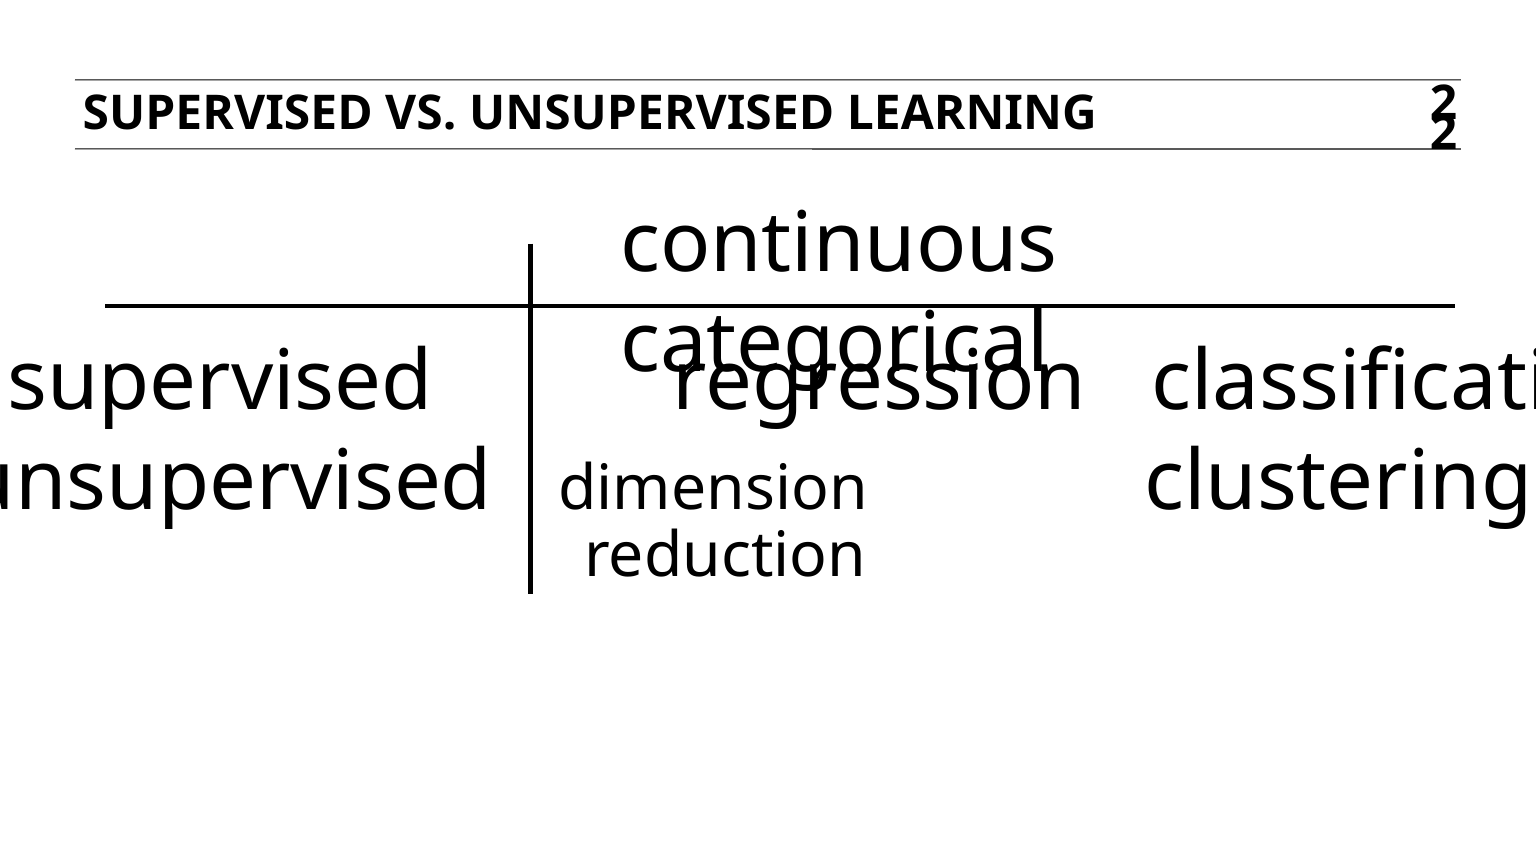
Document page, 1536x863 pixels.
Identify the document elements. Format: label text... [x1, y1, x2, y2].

text_box continuous categorical [605, 181, 1506, 318]
text_box supervised regression classification unsupervised dimension clustering [0, 318, 526, 534]
text_box supervised regression classification unsupervised dimension clustering [535, 318, 1536, 534]
slide_number 22 [1419, 86, 1461, 138]
text_box reduction [569, 506, 882, 596]
list Supervised Vs. Unsupervised Learning [67, 81, 1118, 132]
